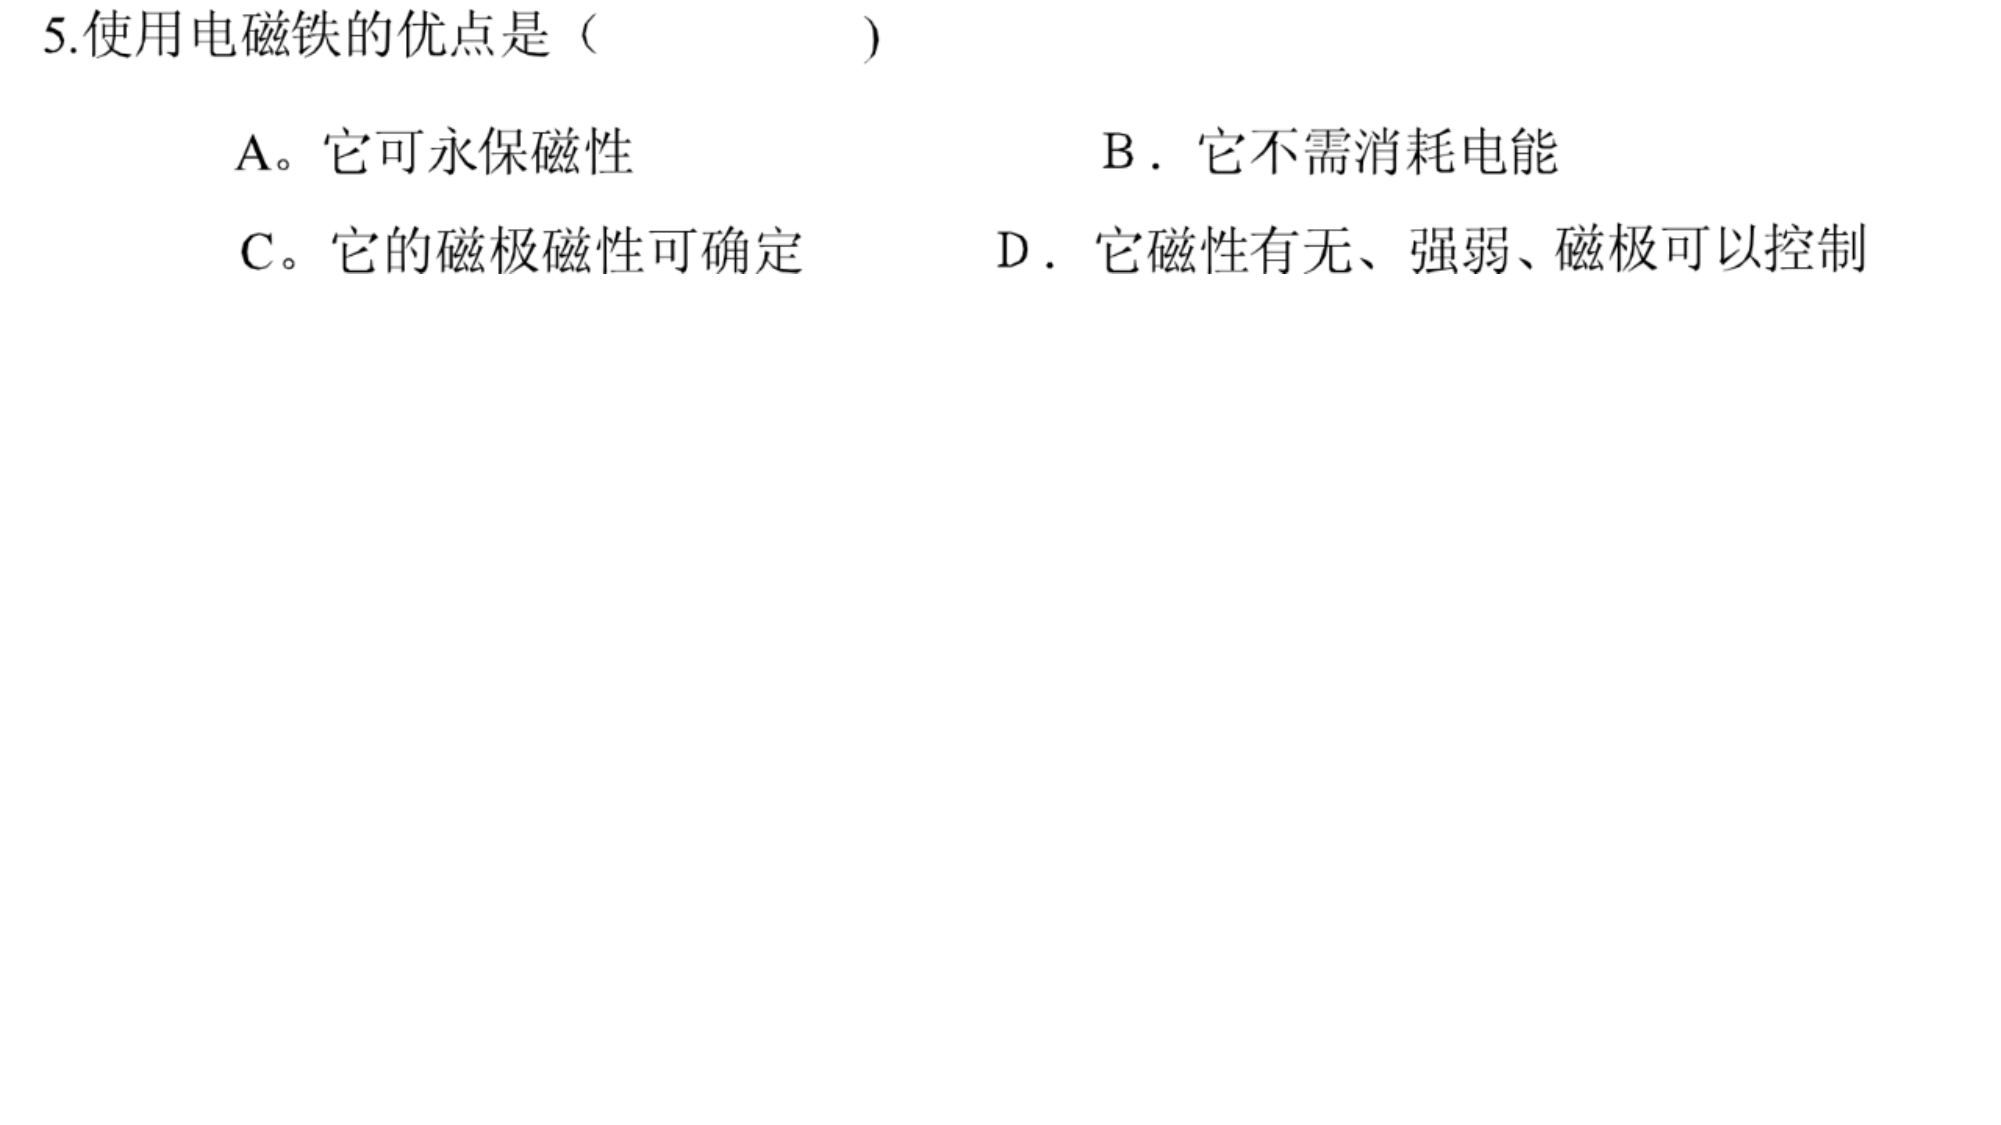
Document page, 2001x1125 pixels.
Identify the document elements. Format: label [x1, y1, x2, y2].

picture [19, 0, 1573, 190]
picture [225, 217, 1889, 274]
